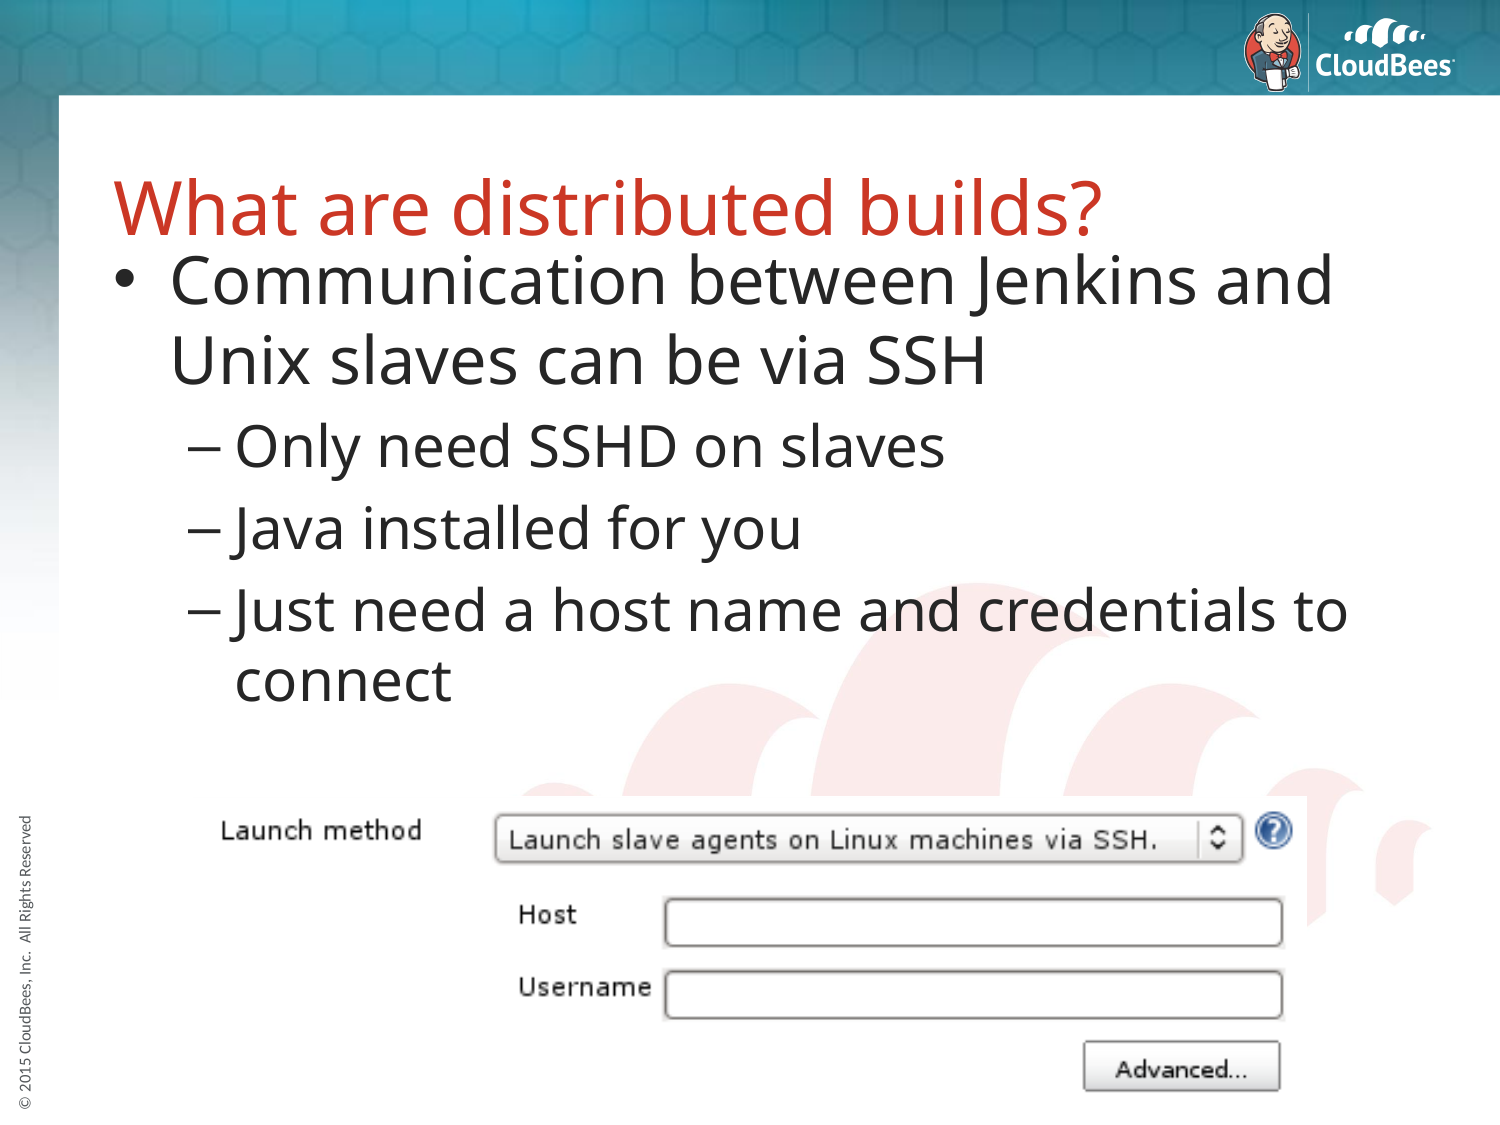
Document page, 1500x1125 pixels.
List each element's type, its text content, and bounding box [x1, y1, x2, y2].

picture [193, 722, 1455, 1104]
title What are distributed builds? [98, 136, 1448, 229]
text_box Communication between Jenkins and Unix slaves can be via SSH Only need SSHD on slaves Java installed for you Just need a host name and credentials to connect [98, 229, 1487, 722]
picture [0, 0, 1500, 1125]
